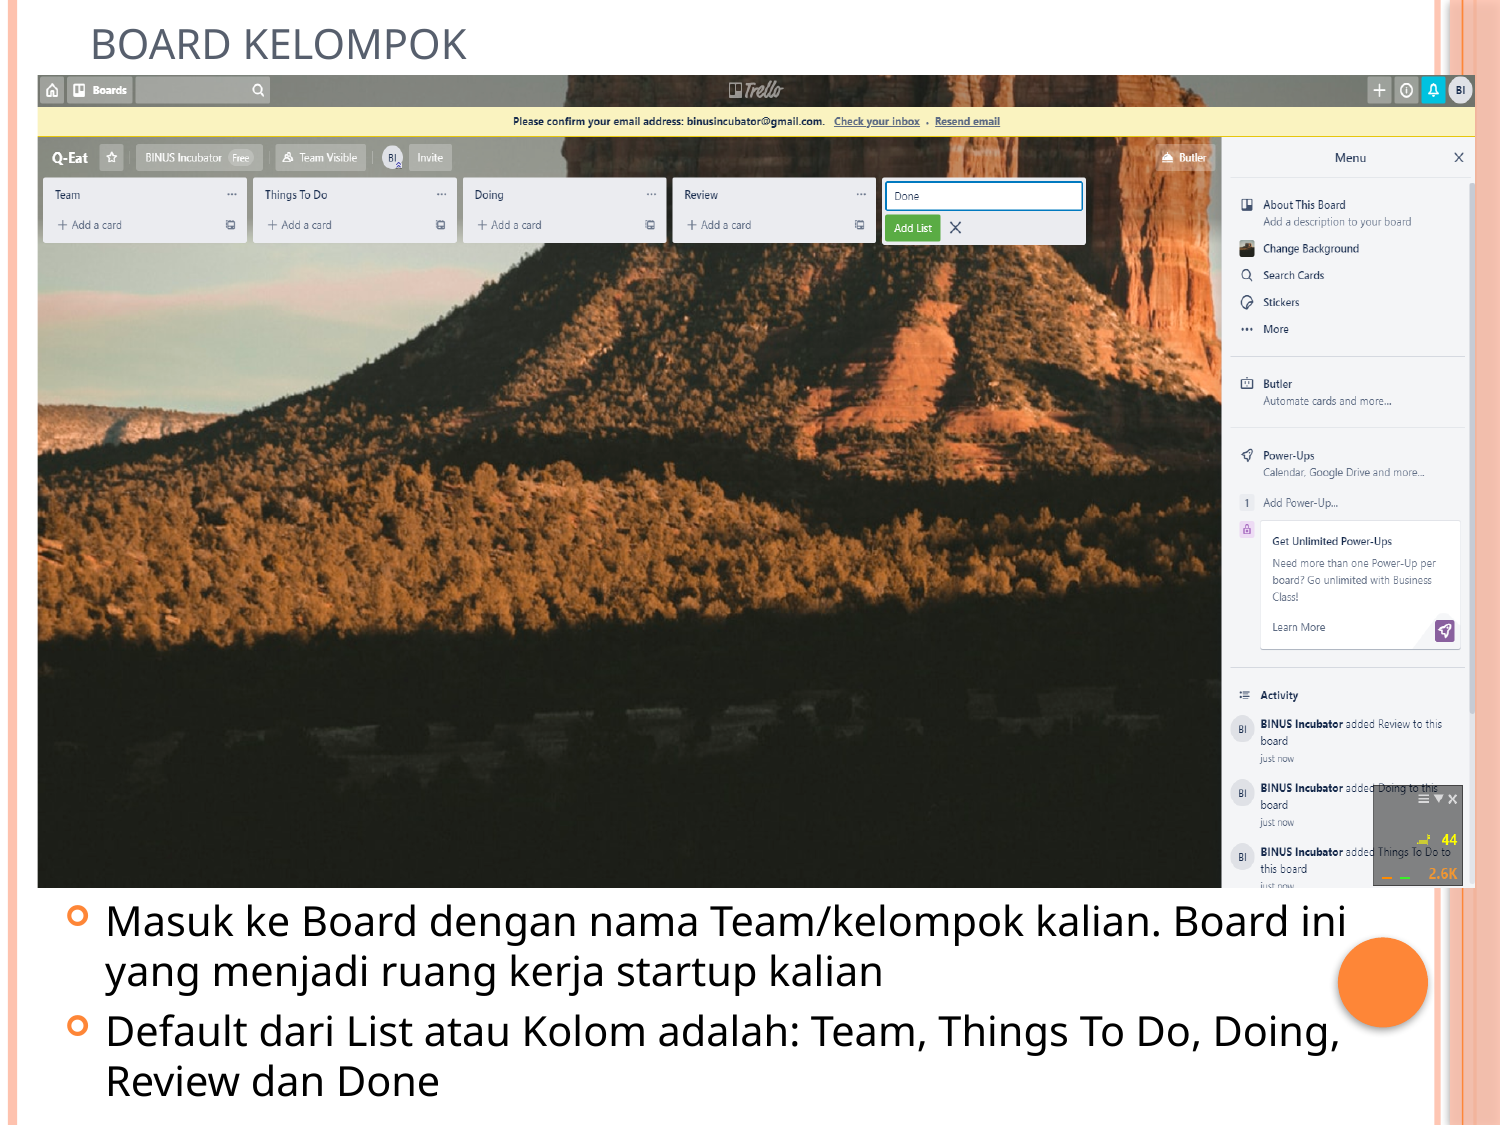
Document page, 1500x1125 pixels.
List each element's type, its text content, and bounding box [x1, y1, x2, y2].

list Masuk ke Board dengan nama Team/kelompok kalian. Board ini yang menjadi ruang kerja startup kalian Default dari List atau Kolom adalah: Team, Things To Do, Doing, Review dan Done [50, 898, 1425, 1113]
title Board Kelompok [75, 0, 1425, 71]
picture [36, 74, 1476, 888]
